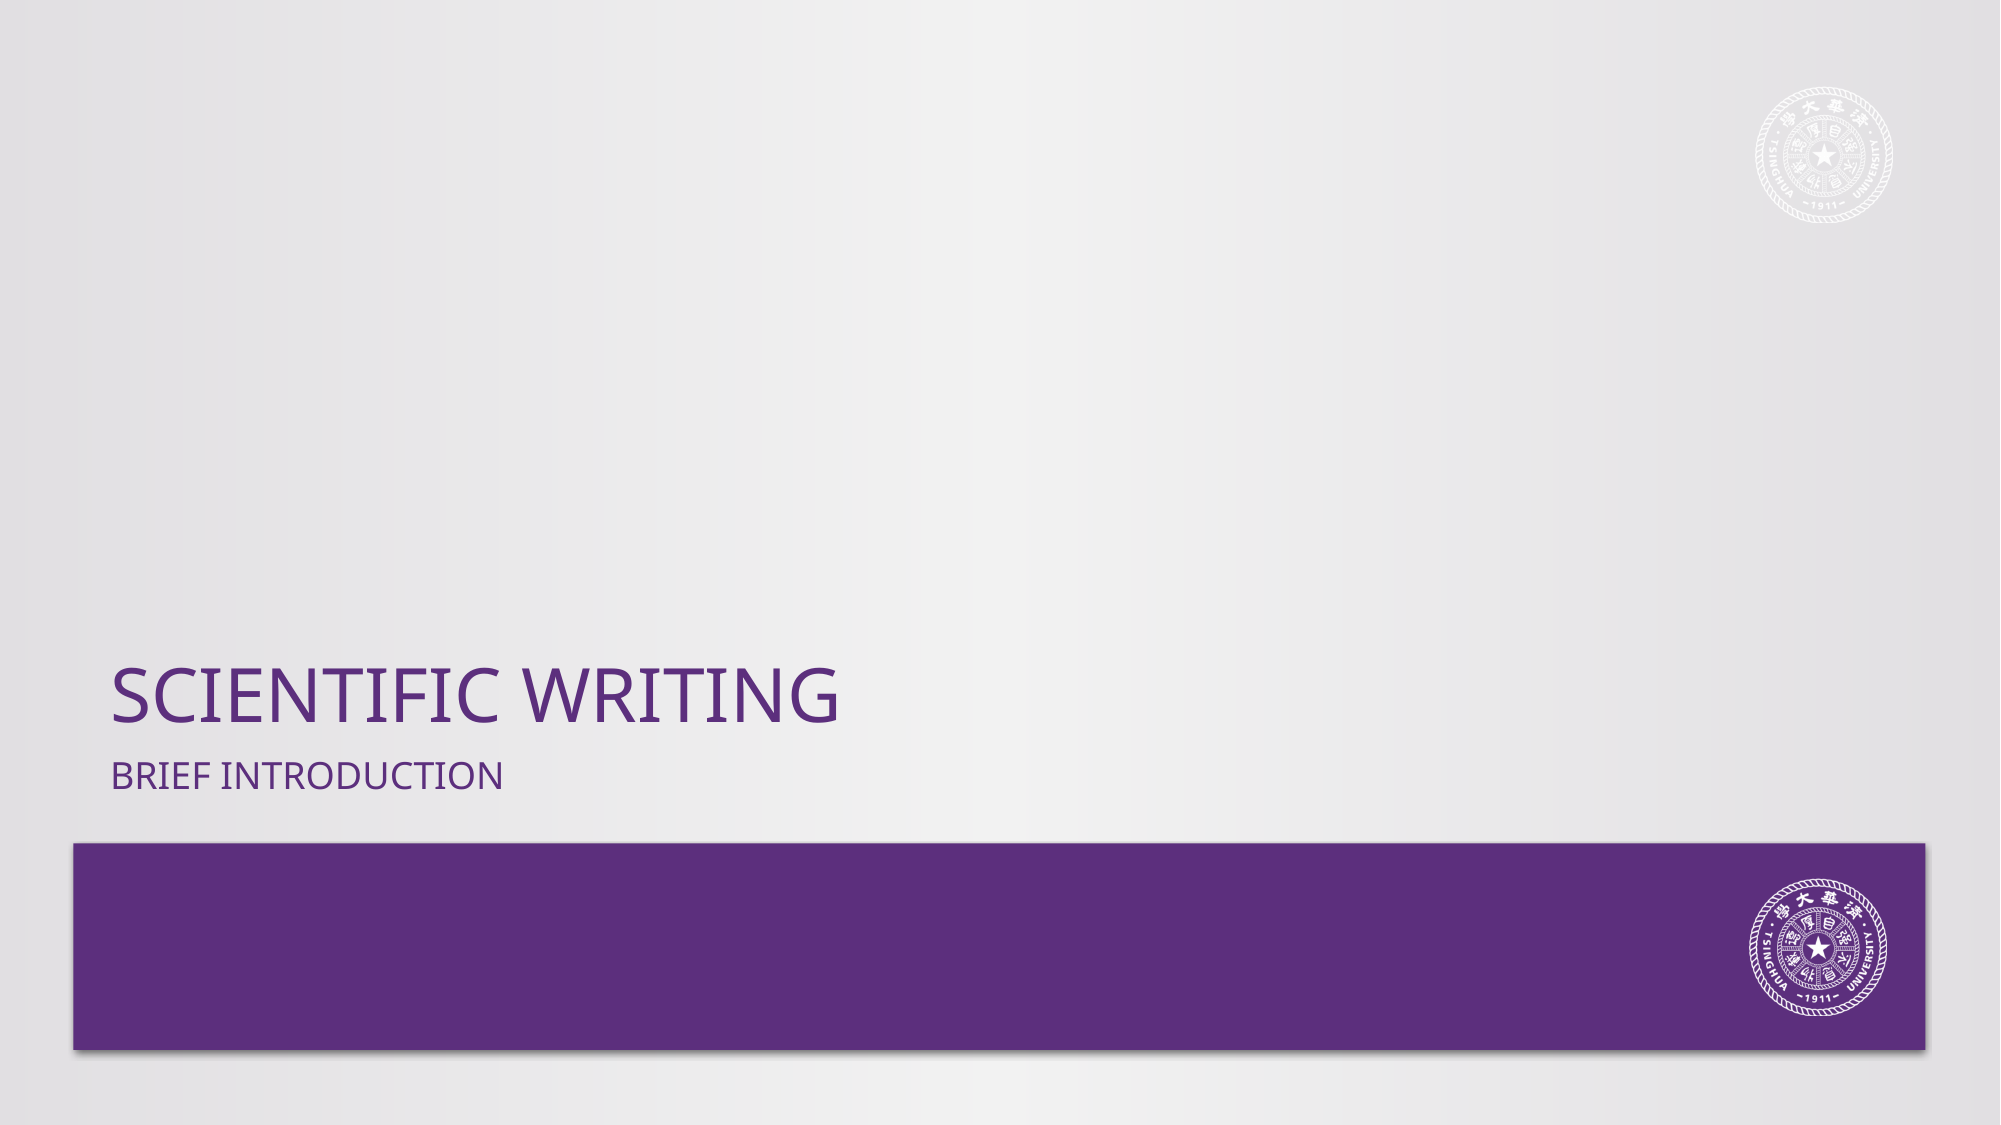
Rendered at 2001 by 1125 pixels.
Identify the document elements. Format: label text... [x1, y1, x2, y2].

list Brief introduction [95, 744, 1905, 844]
title Scientific writing [95, 499, 1905, 744]
